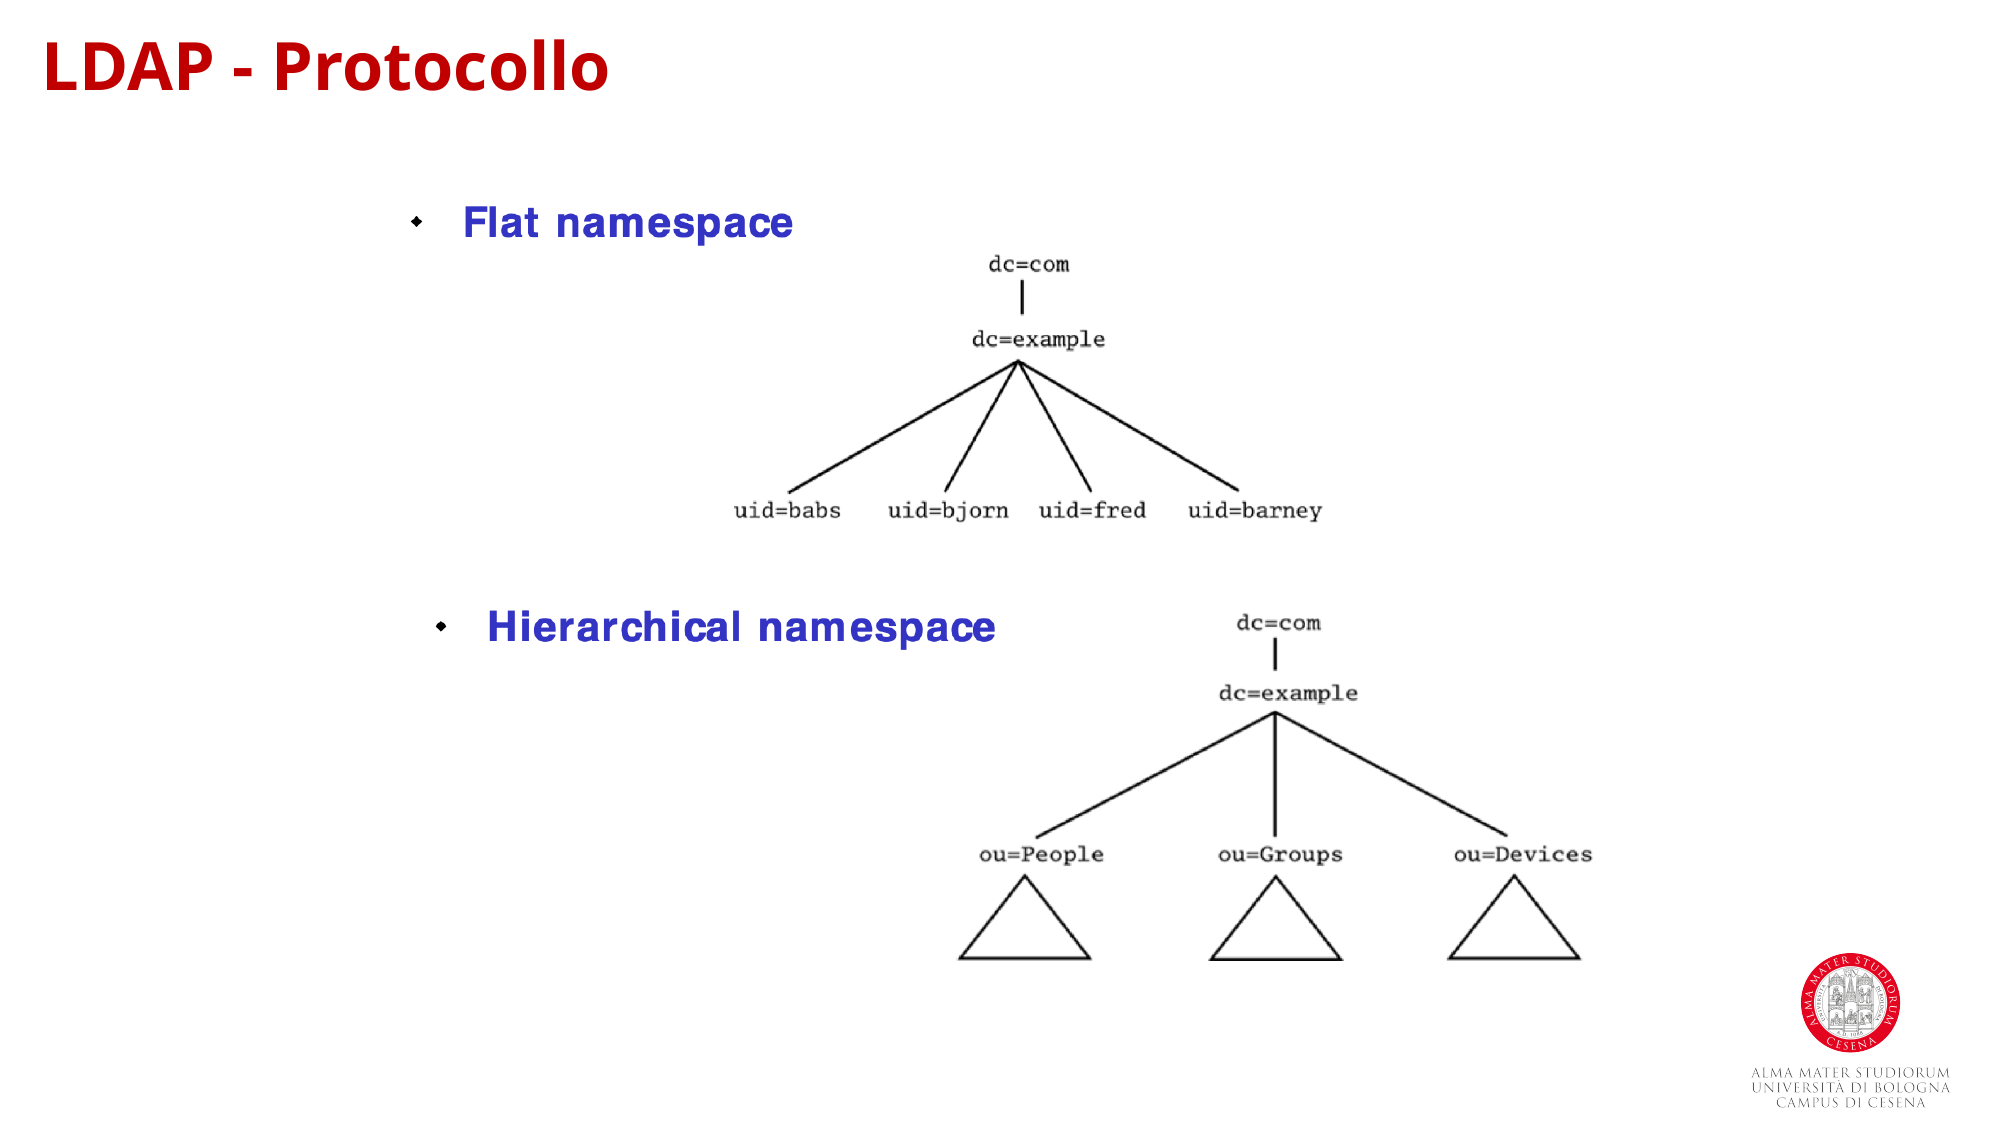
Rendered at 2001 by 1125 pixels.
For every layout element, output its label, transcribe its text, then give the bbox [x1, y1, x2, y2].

picture [383, 157, 1659, 1008]
text_box LDAP - Protocollo [27, 16, 627, 111]
picture [1720, 933, 1981, 1118]
